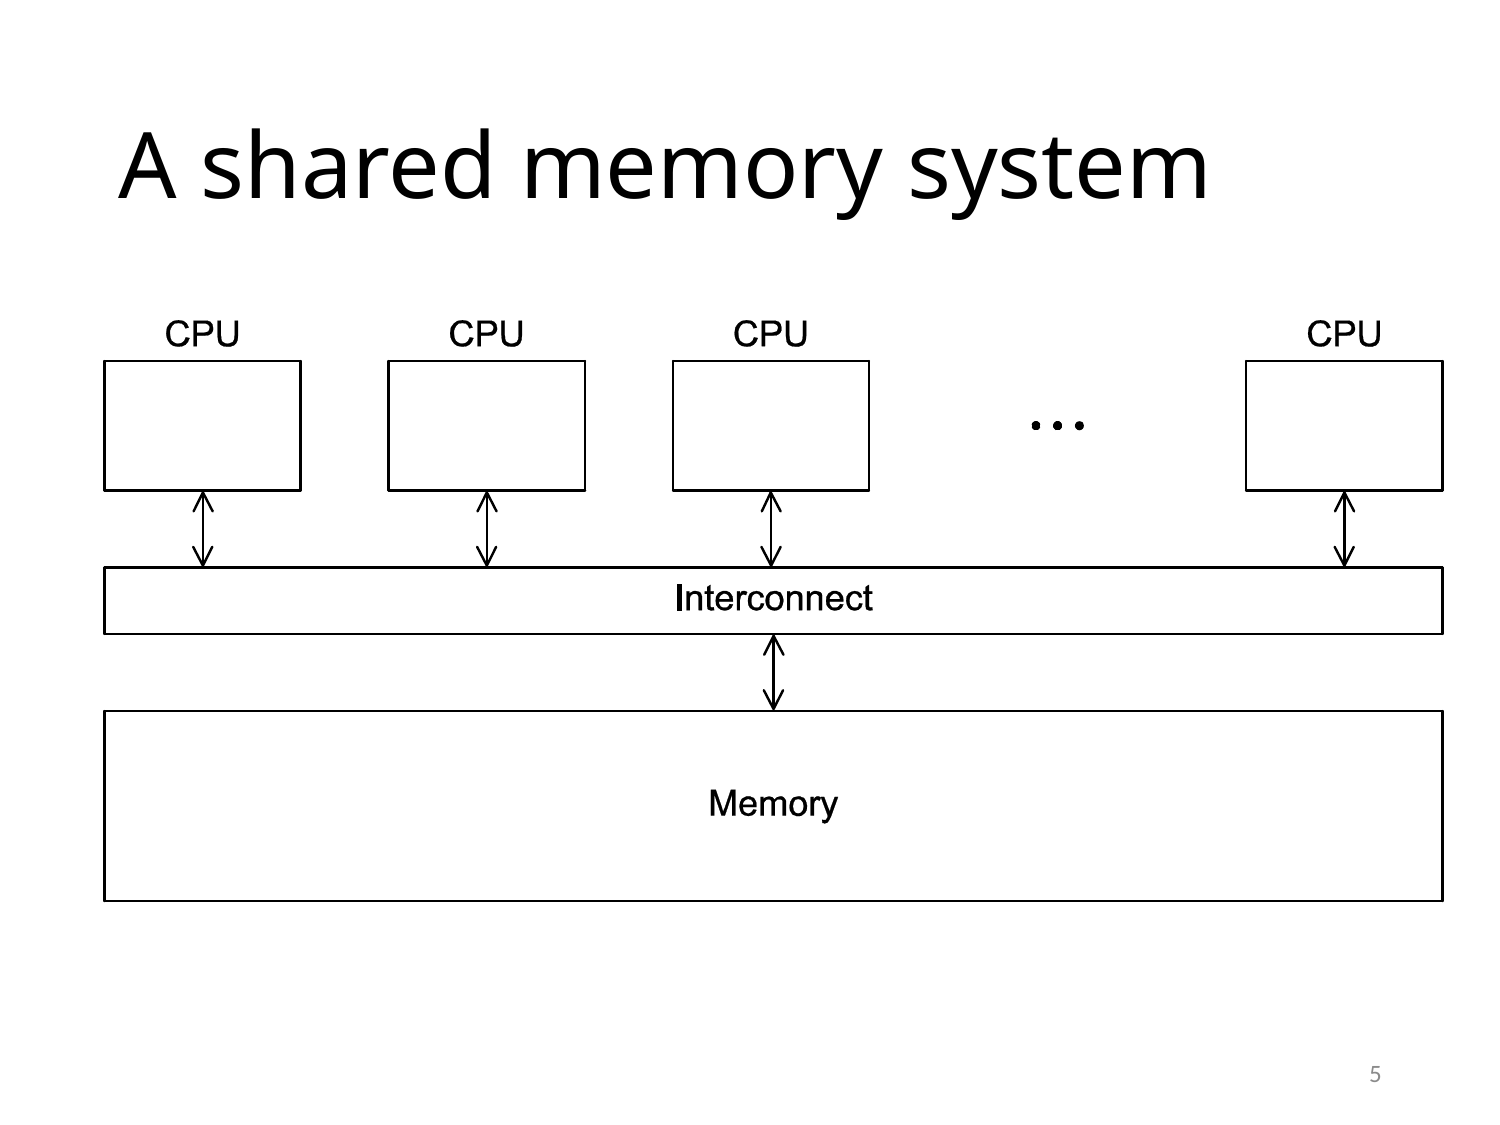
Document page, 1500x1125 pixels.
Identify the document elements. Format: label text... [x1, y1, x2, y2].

slide_number 5 [1059, 1042, 1397, 1103]
title A shared memory system [103, 59, 1397, 278]
picture [103, 314, 1448, 903]
